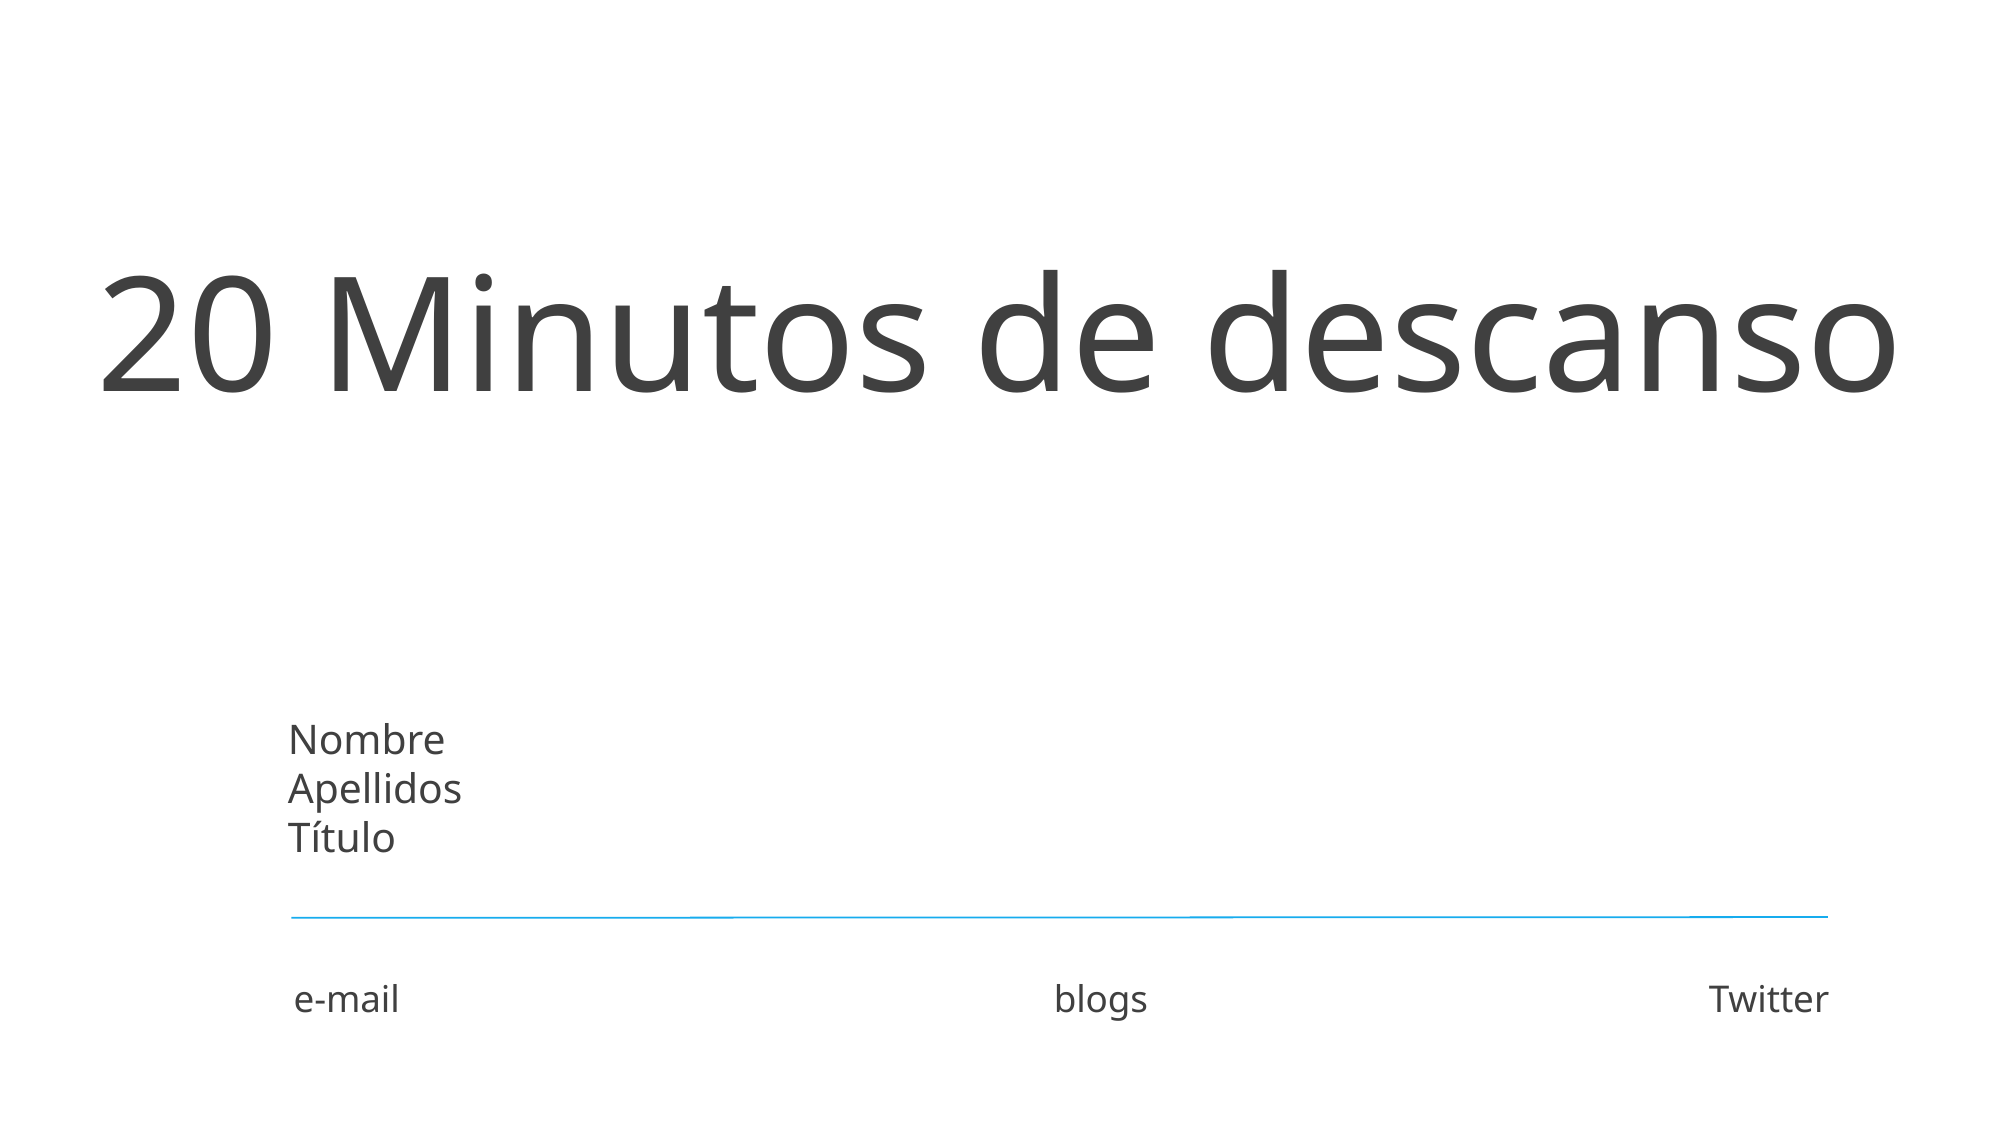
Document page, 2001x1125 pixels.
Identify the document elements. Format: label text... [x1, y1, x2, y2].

text_box Nombre Apellidos Título [284, 710, 844, 864]
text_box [278, 954, 1845, 1022]
text_box 20 Minutos de descanso [0, 276, 2000, 412]
